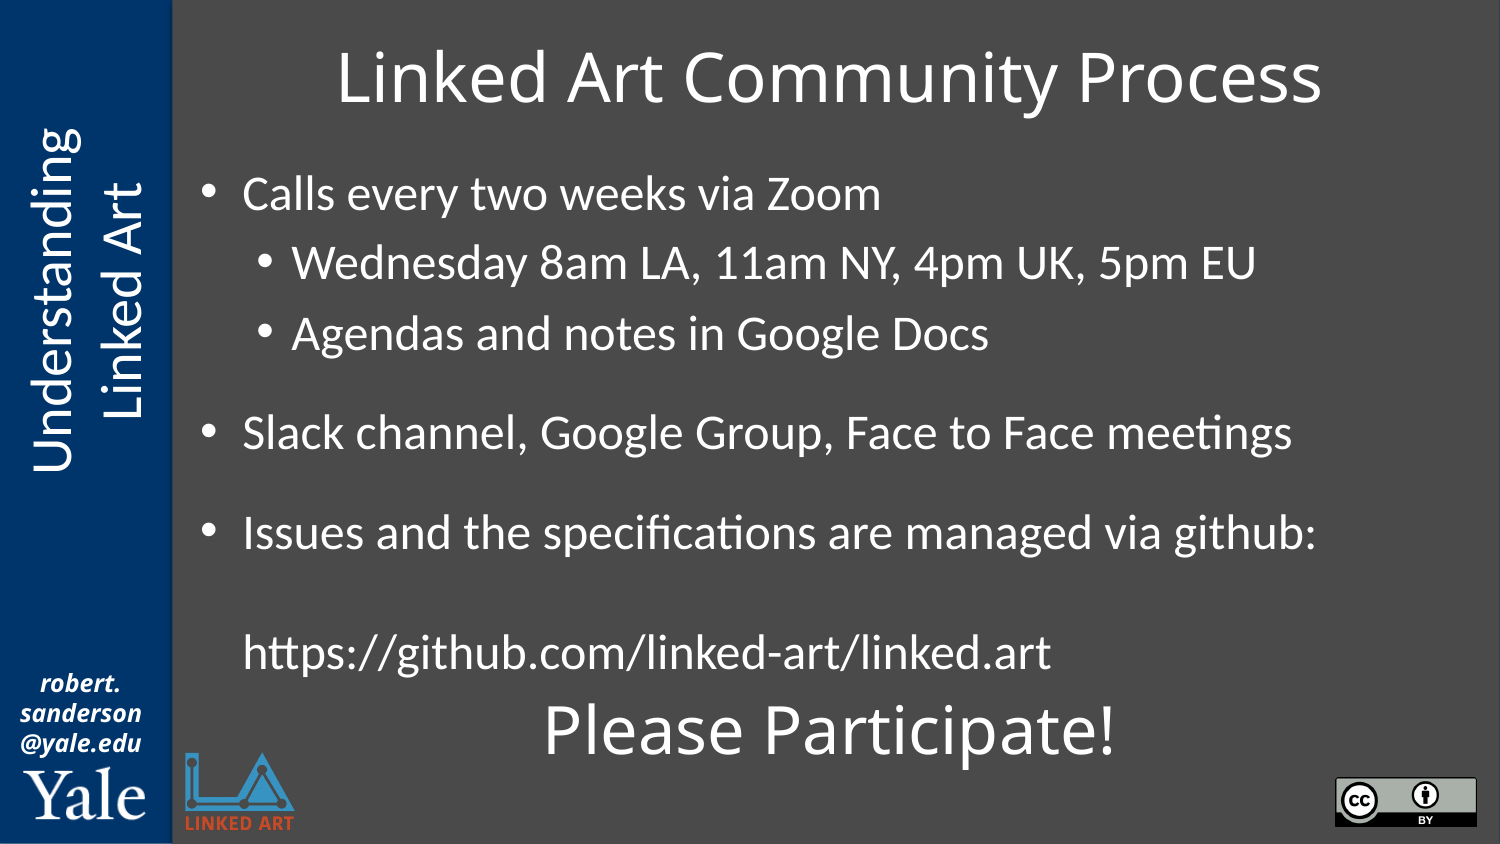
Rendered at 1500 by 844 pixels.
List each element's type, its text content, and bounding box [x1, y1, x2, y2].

picture [184, 752, 295, 844]
picture [23, 731, 149, 844]
list Calls every two weeks via Zoom Wednesday 8am LA, 11am NY, 4pm UK, 5pm EU Agendas and notes in Google Docs Slack channel, Google Group, Face to Face meetings Issues and the specifications are managed via github: https://github.com/linked-art/linked.art [185, 152, 1477, 761]
text_box Please Participate! [528, 680, 1132, 776]
picture [1335, 777, 1477, 827]
title Linked Art Community Process [183, 9, 1477, 141]
